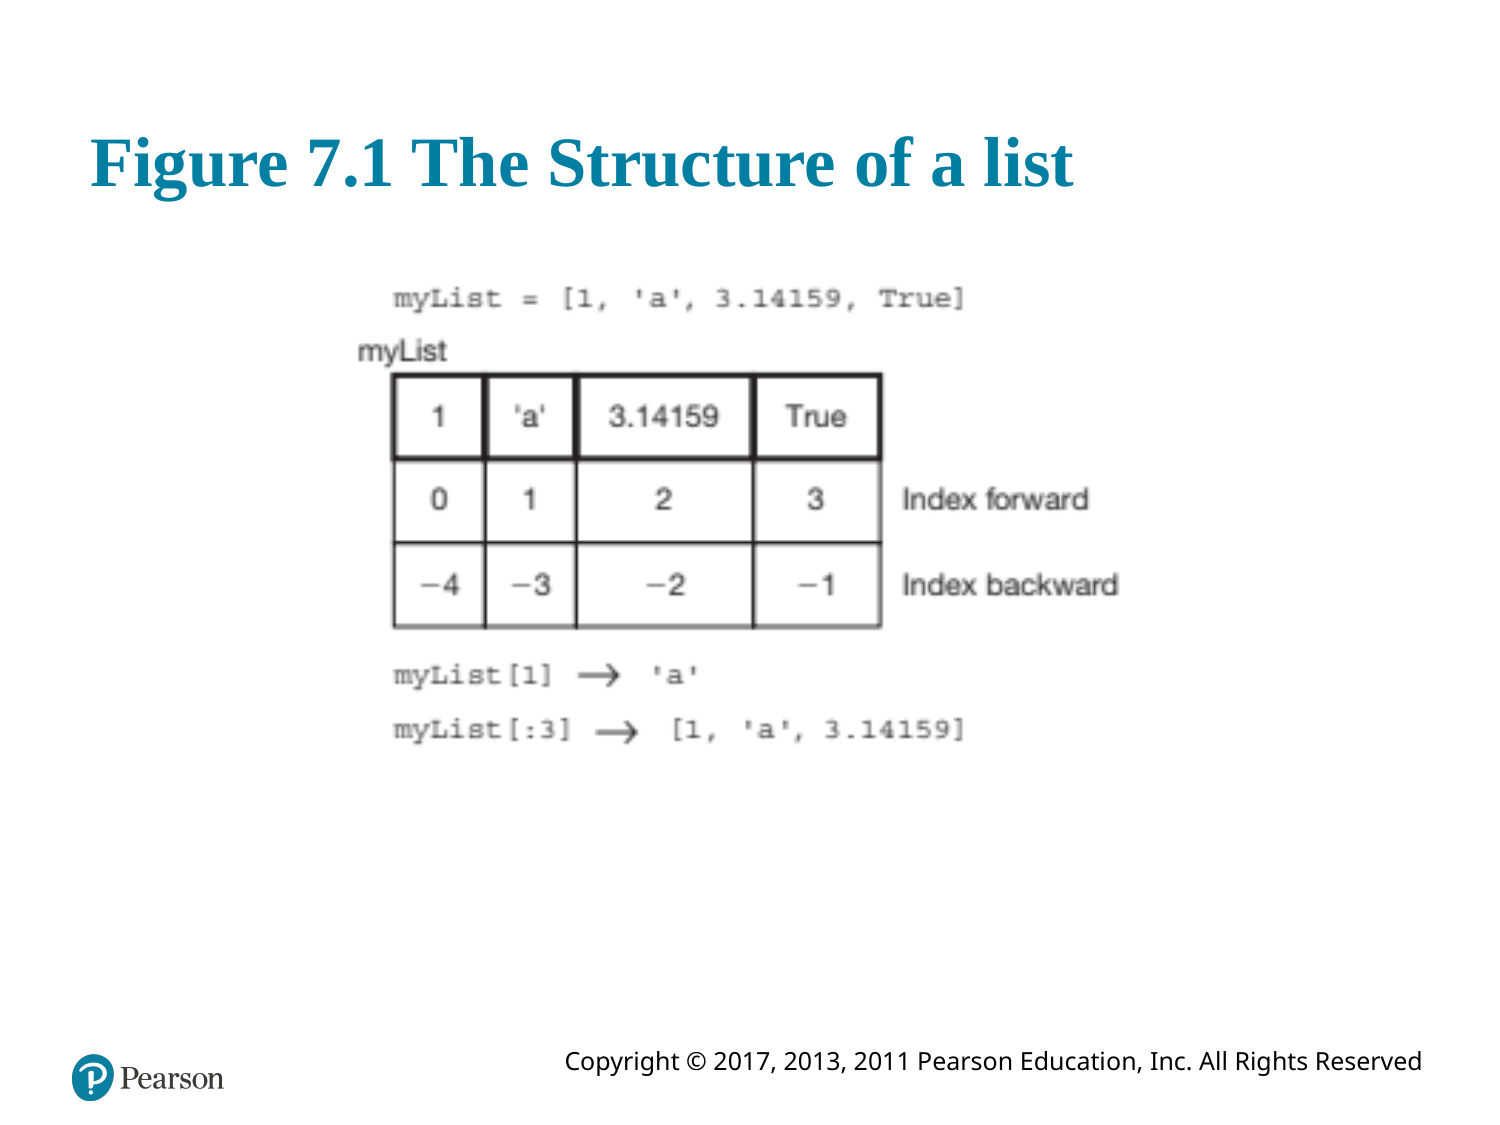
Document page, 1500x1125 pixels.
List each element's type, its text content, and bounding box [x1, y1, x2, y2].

picture [80, 1063, 106, 1088]
picture [354, 265, 1146, 775]
title Figure 7.1 The Structure of a list [75, 35, 1425, 216]
picture [72, 1054, 88, 1070]
picture [72, 1087, 83, 1101]
picture [98, 1054, 224, 1101]
